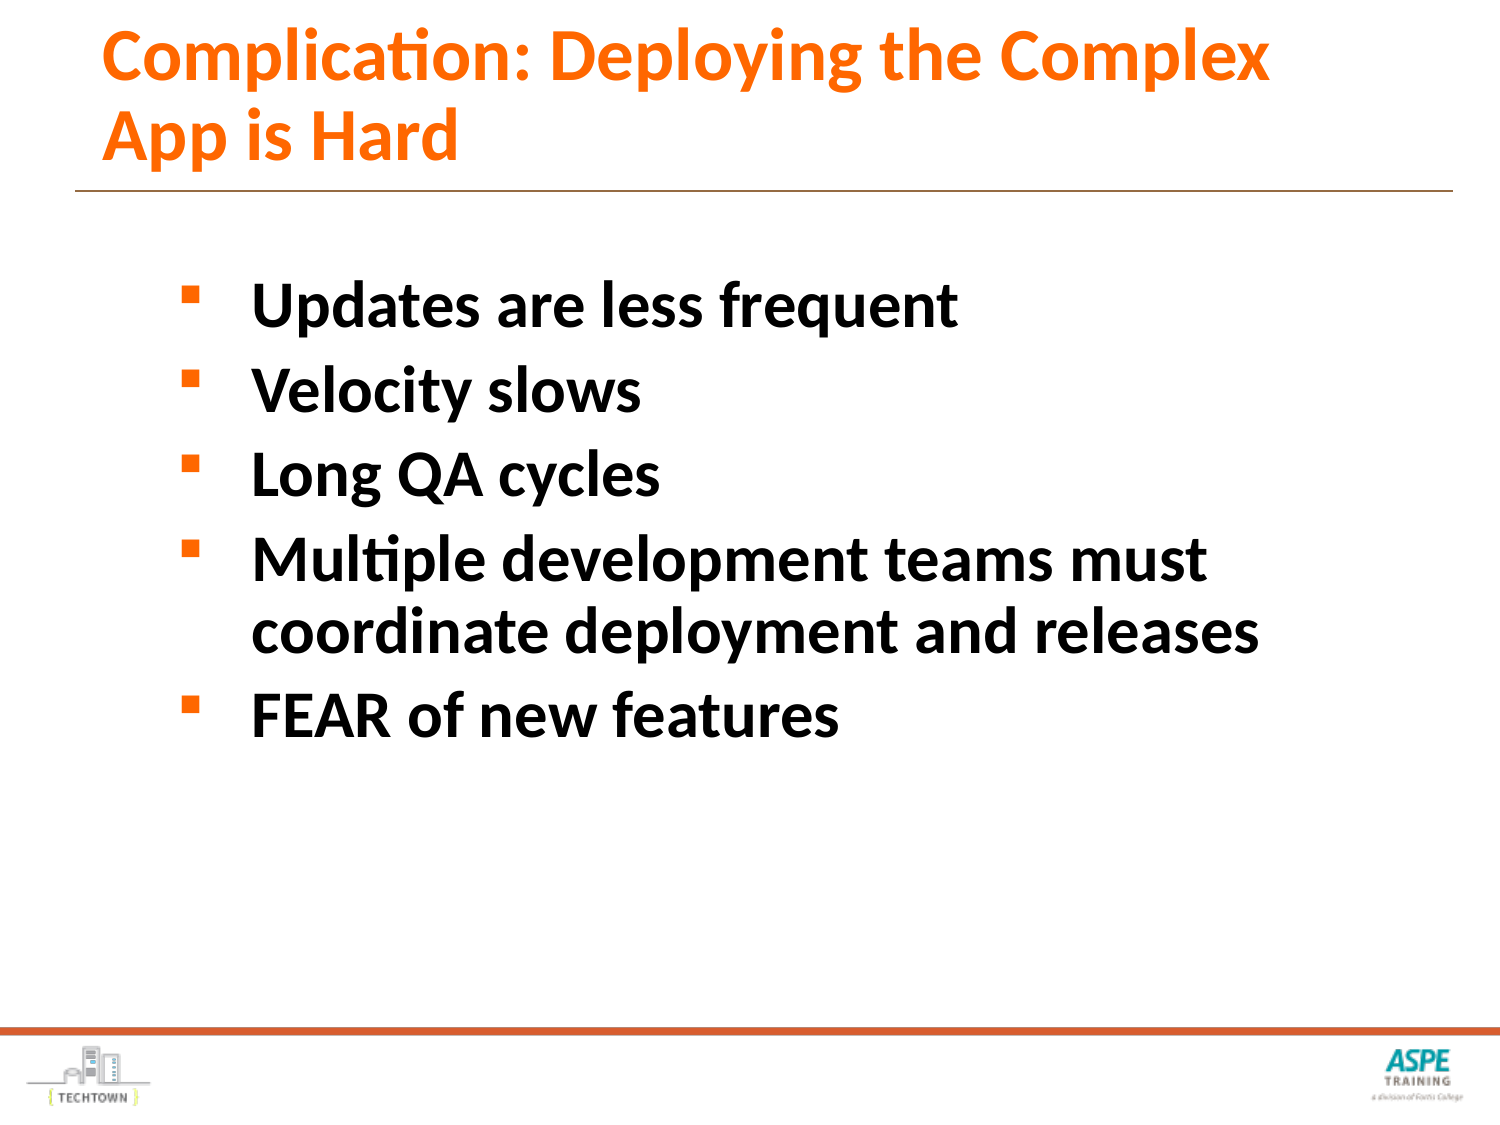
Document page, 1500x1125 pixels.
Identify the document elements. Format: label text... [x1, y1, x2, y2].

title Complication: Deploying the Complex App is Hard [87, 0, 1410, 205]
list Updates are less frequent Velocity slows Long QA cycles Multiple development teams must coordinate deployment and releases FEAR of new features [86, 262, 1475, 888]
